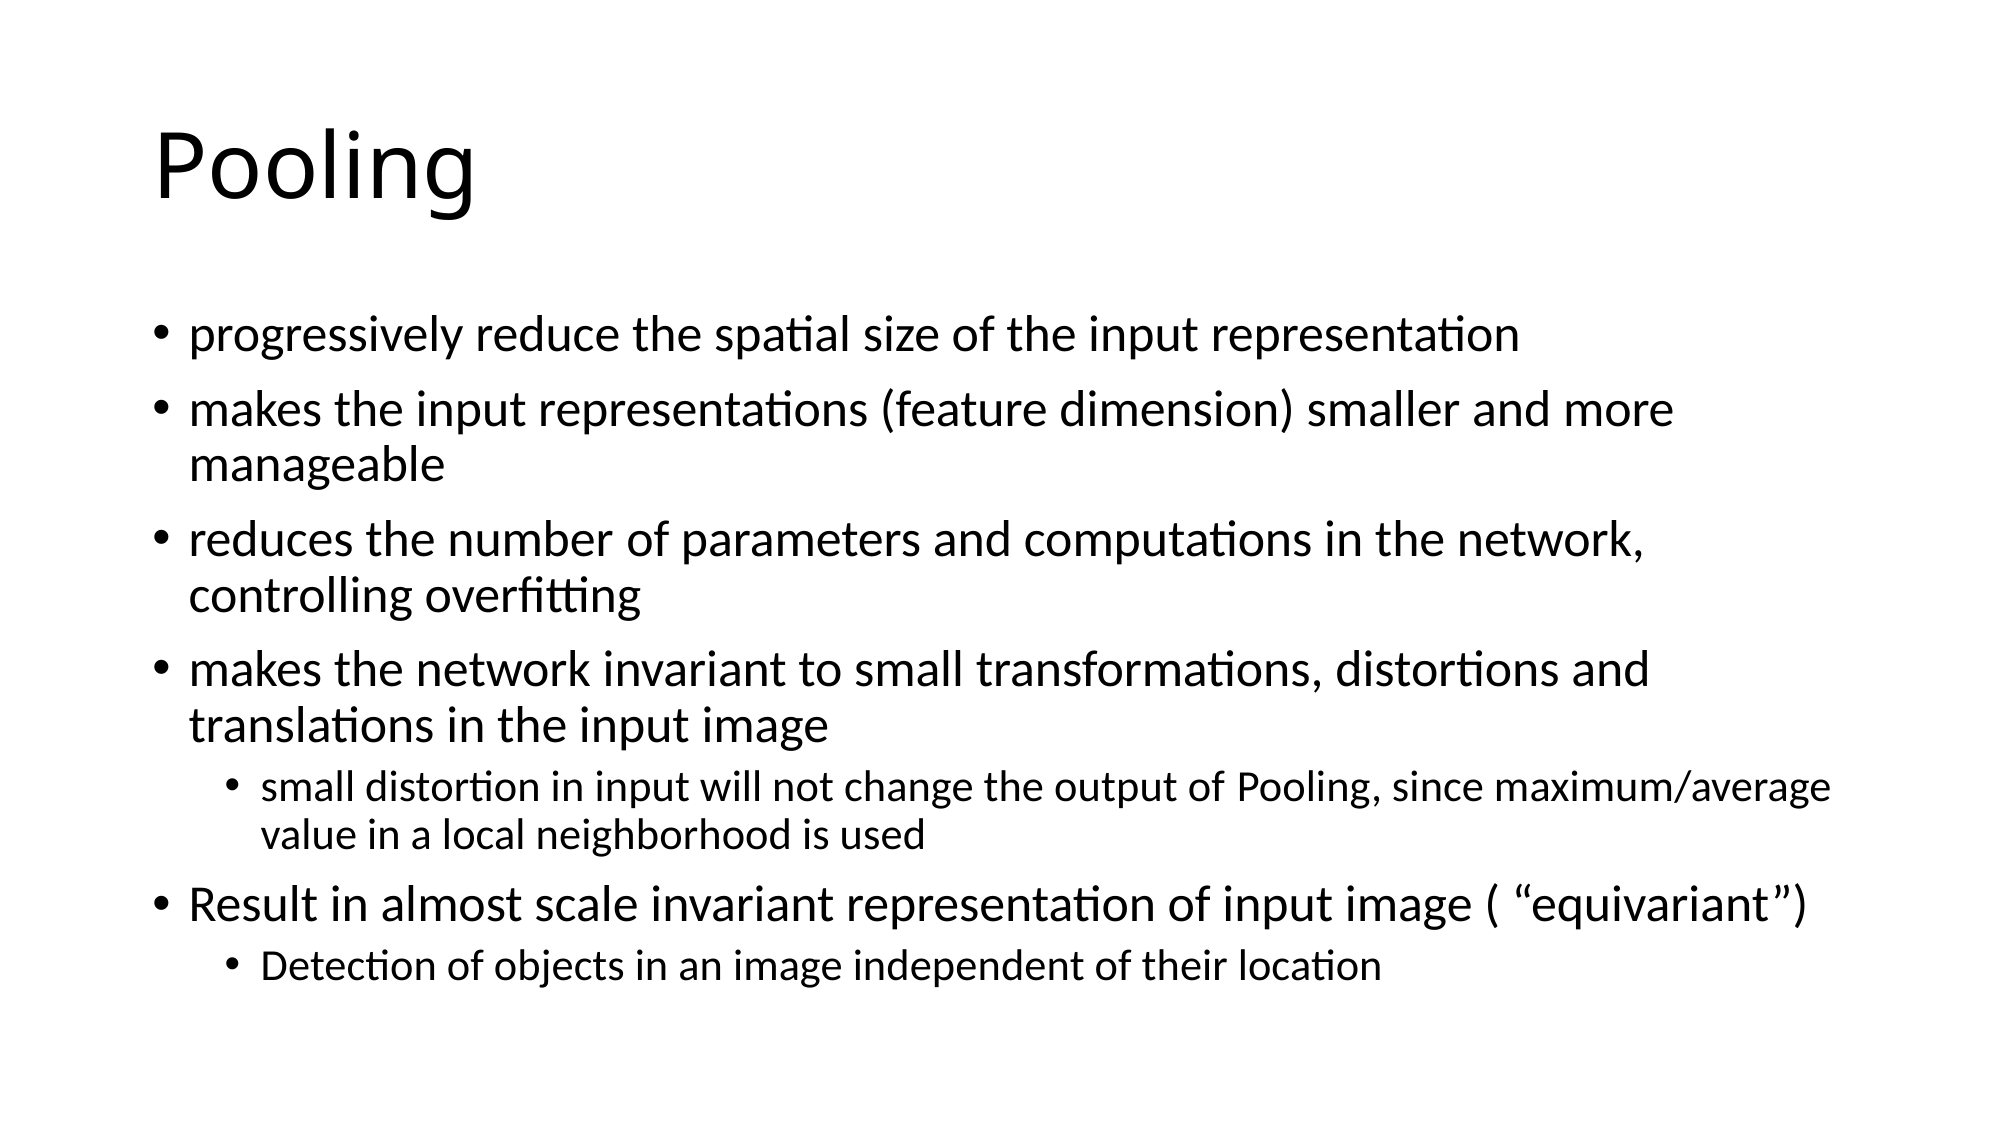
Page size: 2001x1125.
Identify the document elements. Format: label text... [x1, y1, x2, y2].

title Pooling [137, 59, 1863, 278]
list progressively reduce the spatial size of the input representation makes the input representations (feature dimension) smaller and more manageable reduces the number of parameters and computations in the network, controlling overfitting makes the network invariant to small transformations, distortions and translations in the input image small distortion in input will not change the output of Pooling, since maximum/average value in a local neighborhood is used Result in almost scale invariant representation of input image ( “equivariant”) Detection of objects in an image independent of their location [137, 299, 1863, 1014]
